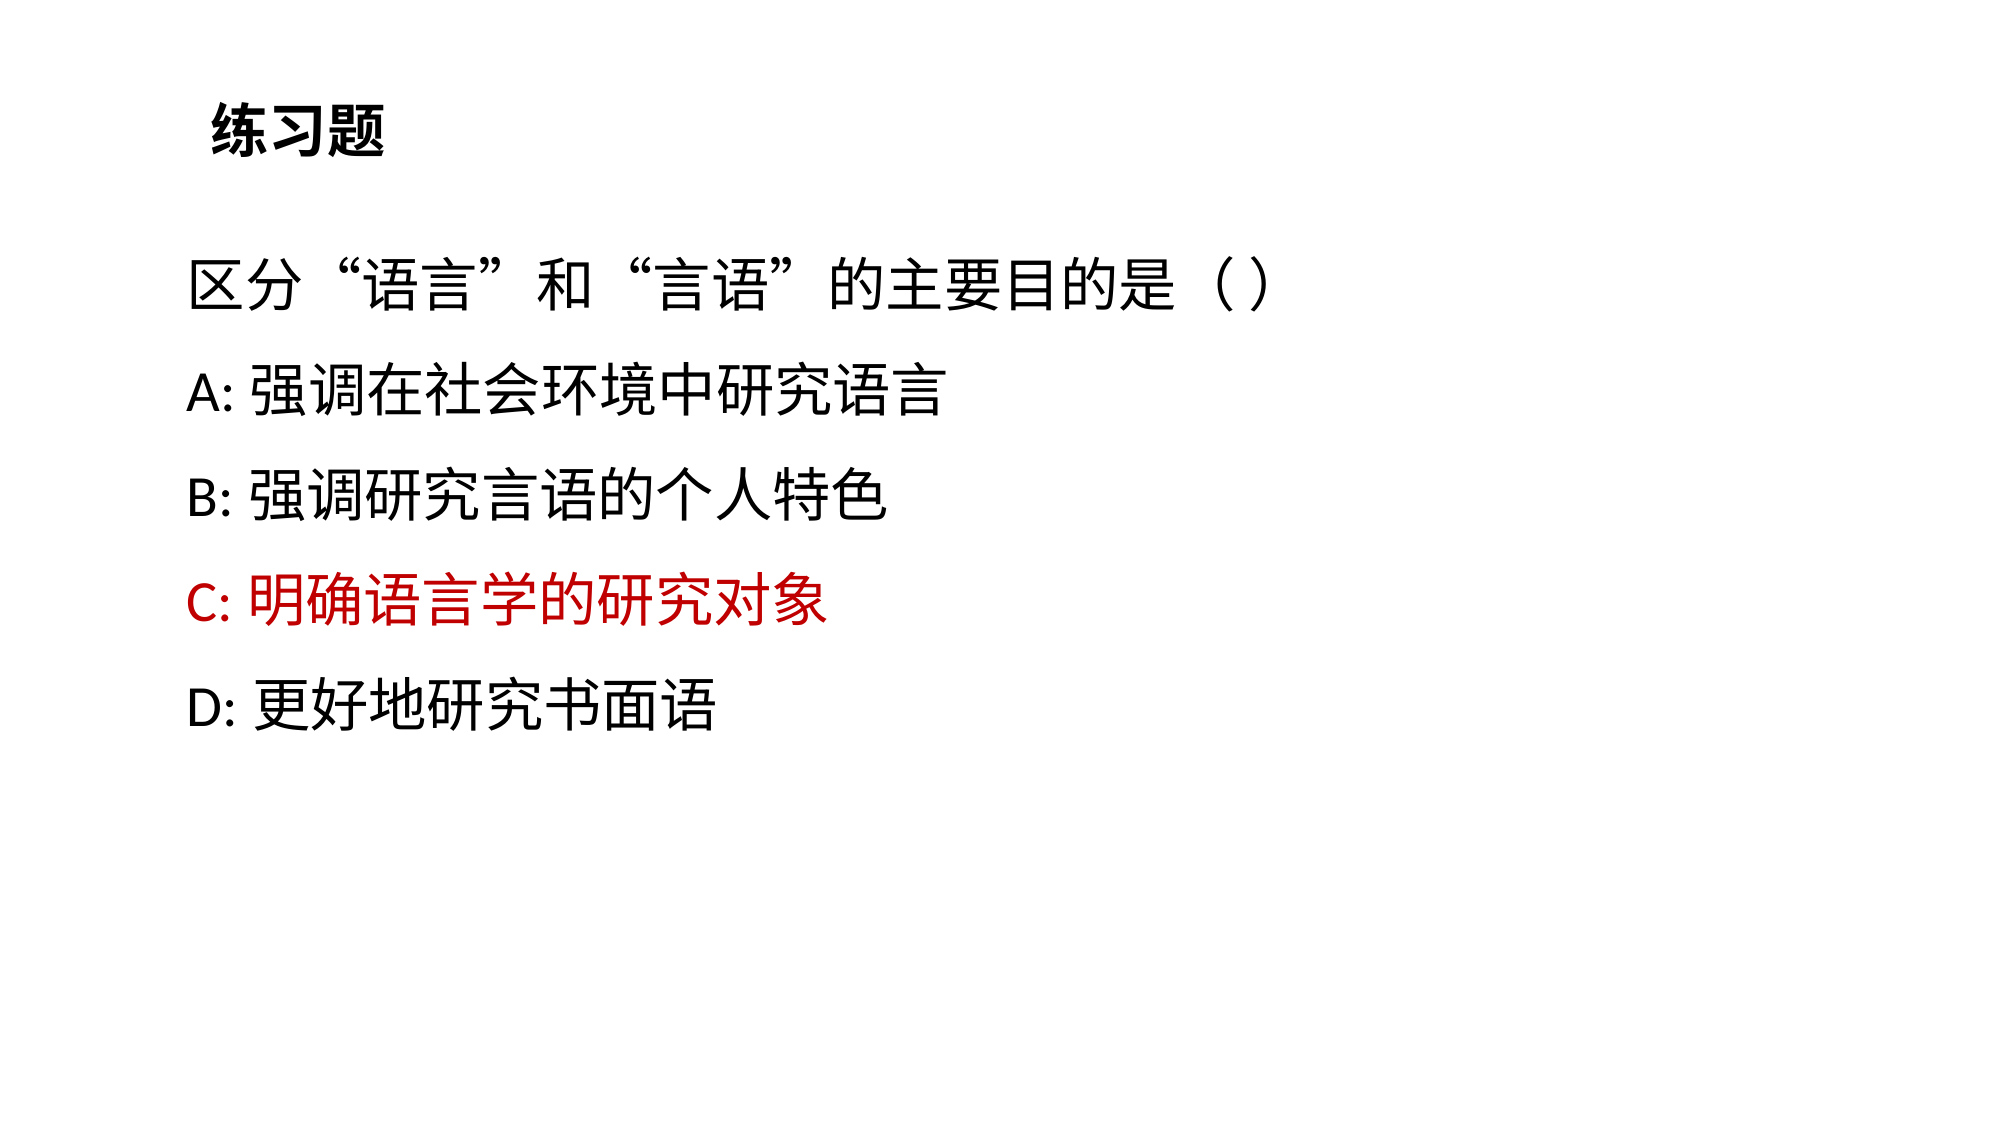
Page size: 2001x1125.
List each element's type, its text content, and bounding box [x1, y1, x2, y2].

text_box 区分“语言”和“言语”的主要目的是（ ） A:强调在社会环境中研究语言 B:强调研究言语的个人特色 C:明确语言学的研究对象 D:更好地研究书面语 [172, 205, 1717, 956]
text_box 练习题 [196, 86, 401, 172]
